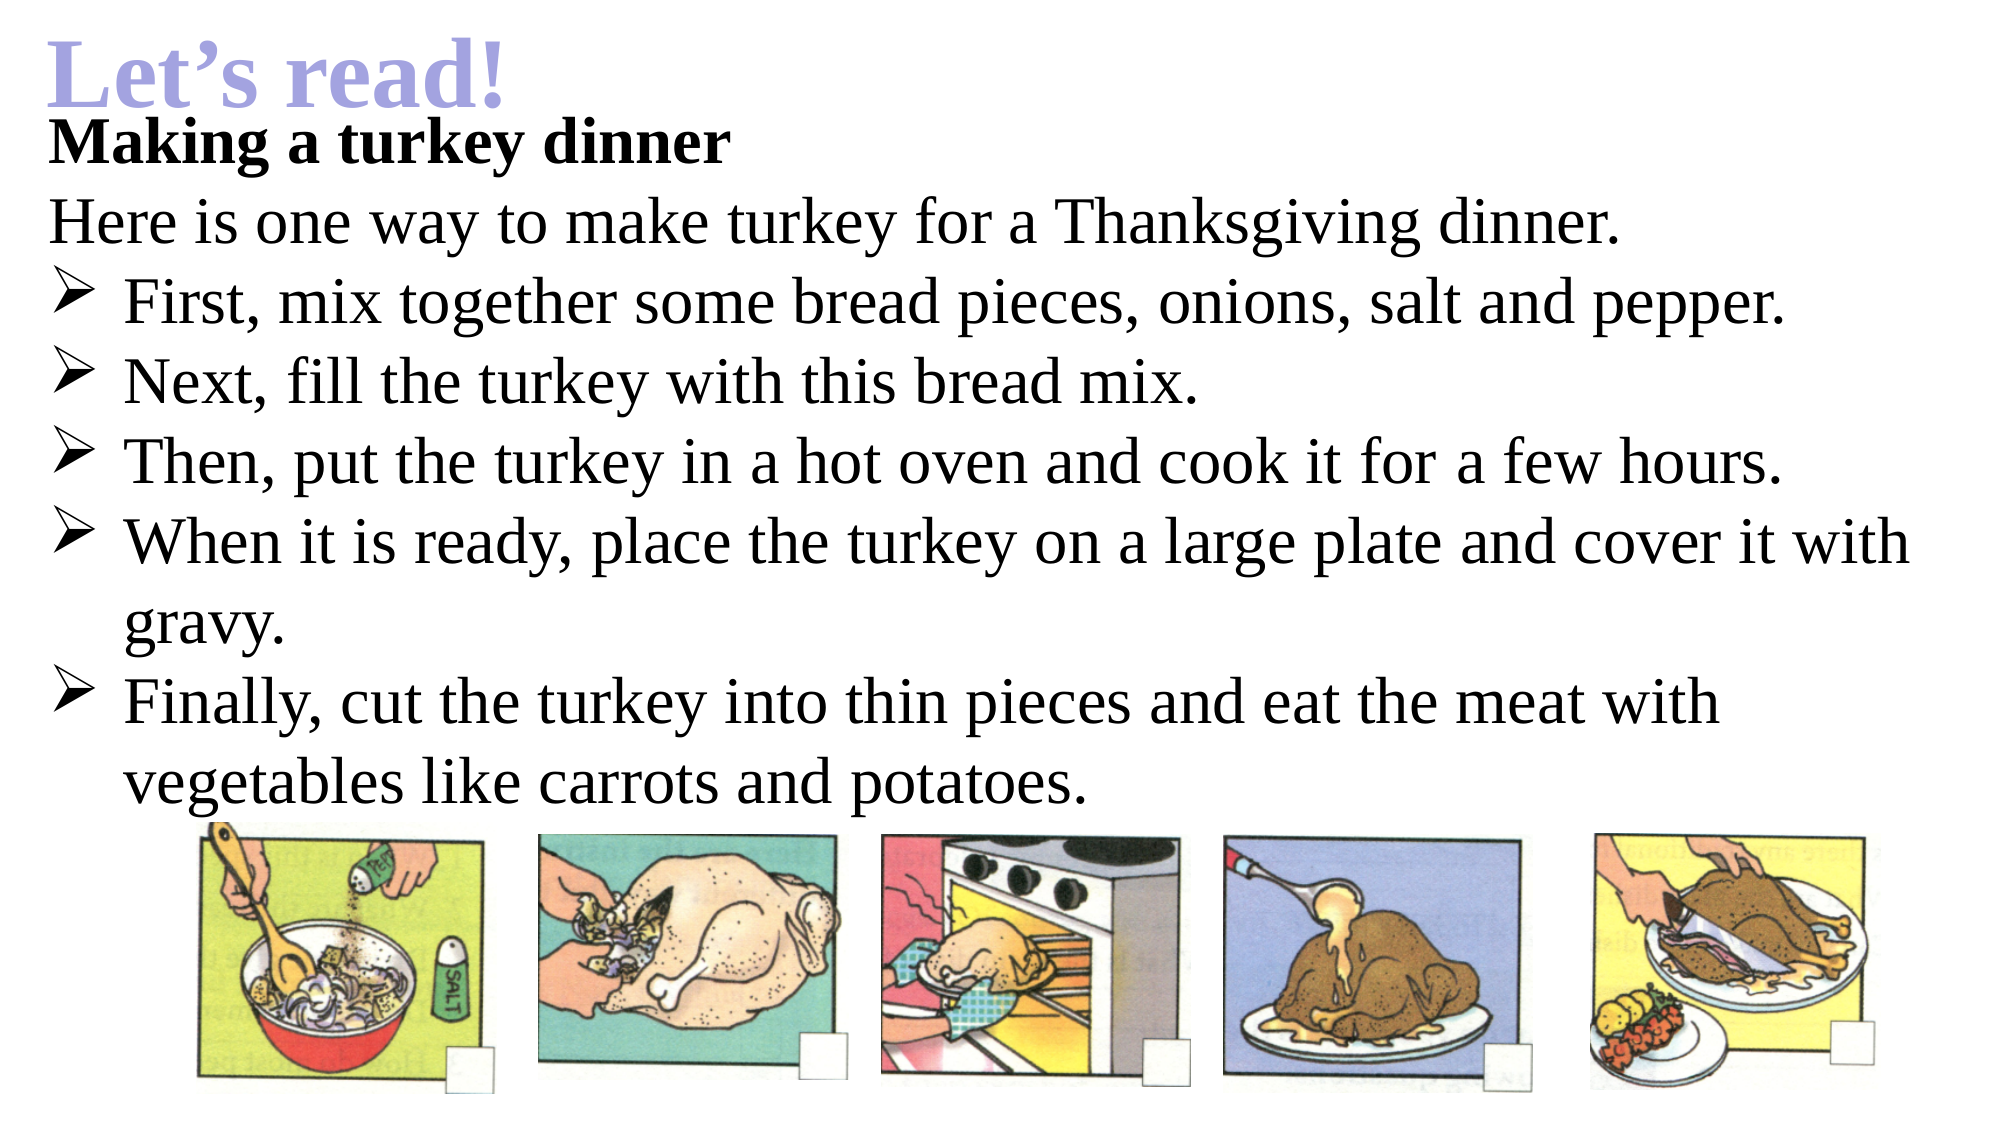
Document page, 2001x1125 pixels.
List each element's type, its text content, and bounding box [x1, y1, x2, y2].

picture [1223, 834, 1533, 1093]
picture [881, 833, 1192, 1087]
text_box Making a turkey dinner Here is one way to make turkey for a Thanksgiving dinner. First, mix together some bread pieces, onions, salt and pepper. Next, fill the turkey with this bread mix. Then, put the turkey in a hot oven and cook it for a few hours. When it is ready, place the turkey on a large plate and cover it with gravy. Finally, cut the turkey into thin pieces and eat the meat with vegetables like carrots and potatoes. [33, 89, 1967, 825]
picture [1589, 832, 1881, 1090]
text_box Let’s read! [31, 0, 526, 135]
picture [196, 822, 497, 1094]
picture [538, 834, 849, 1080]
